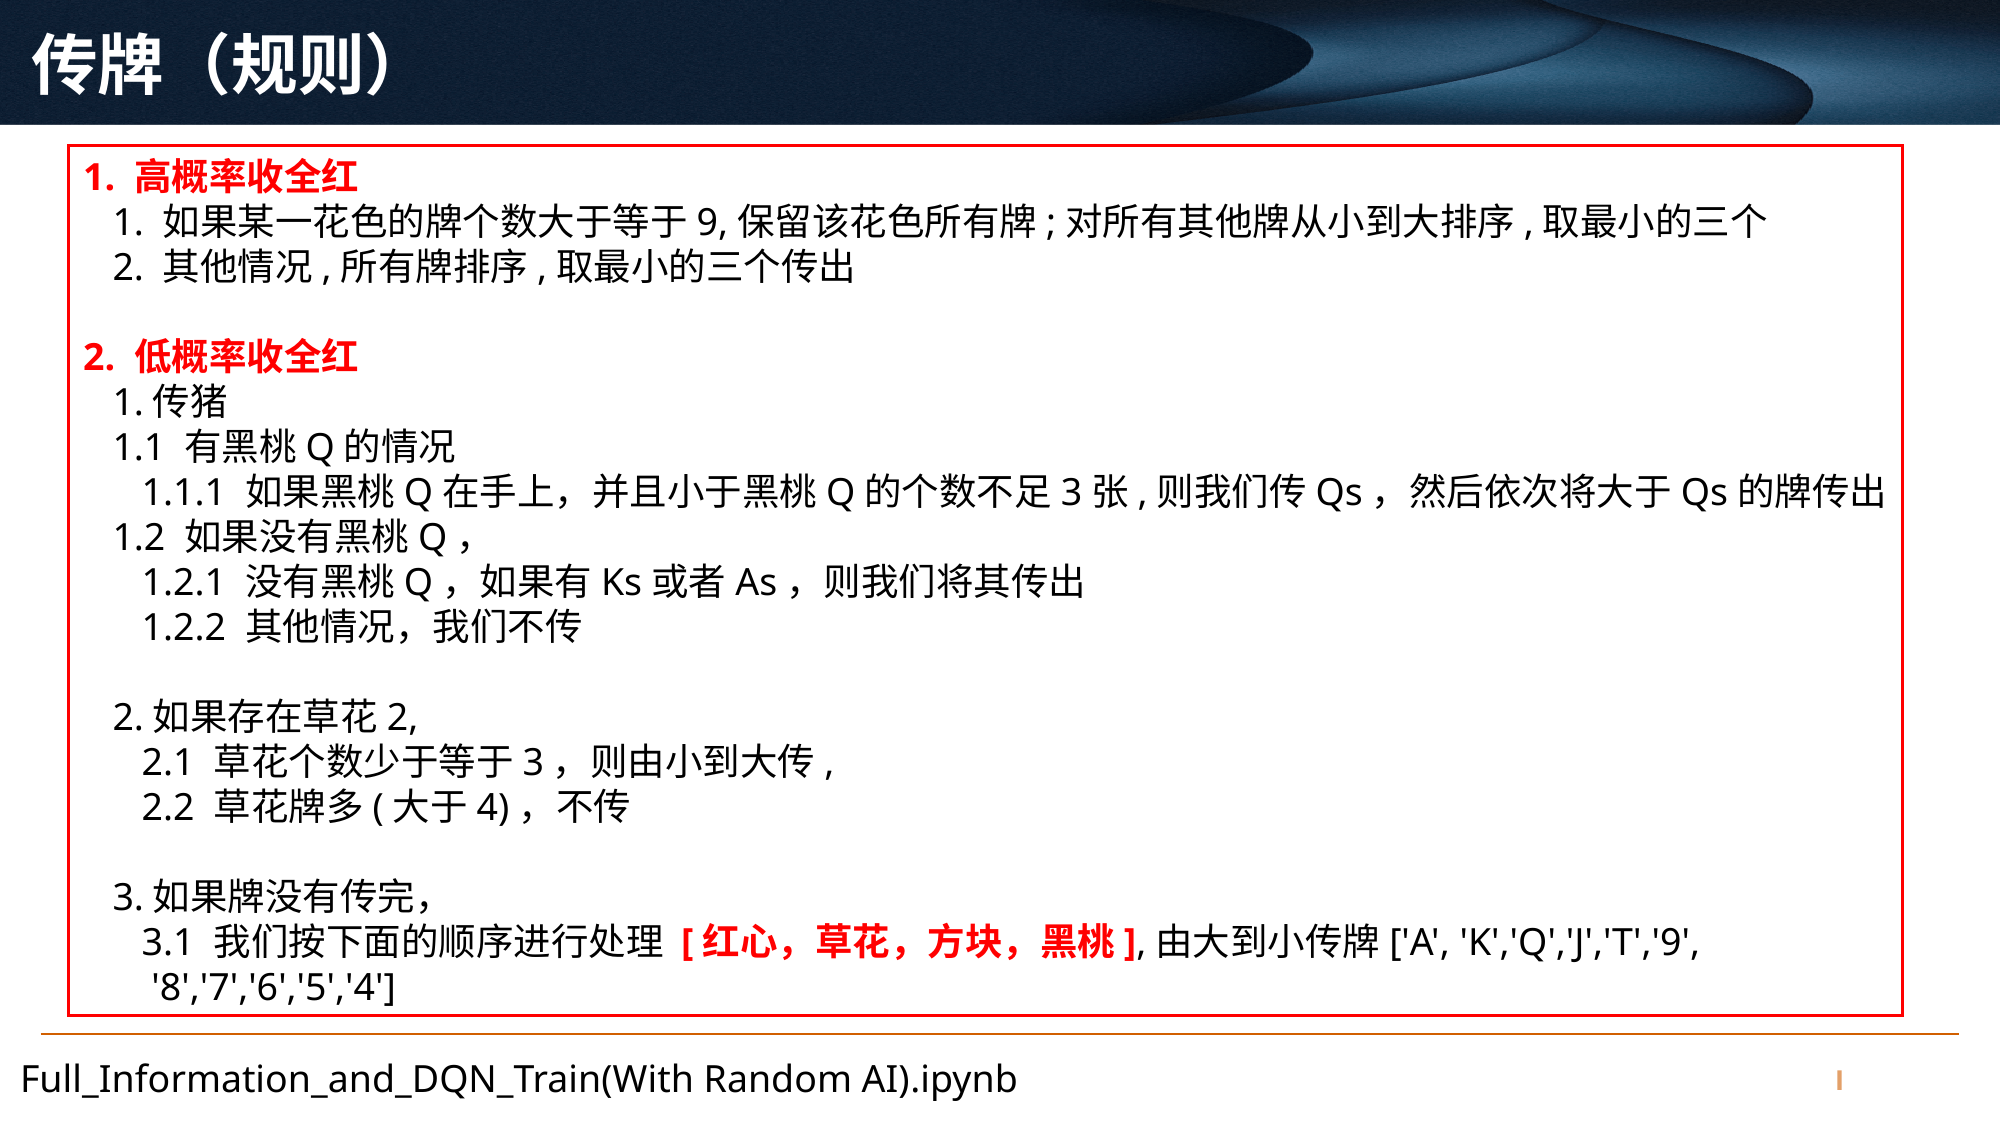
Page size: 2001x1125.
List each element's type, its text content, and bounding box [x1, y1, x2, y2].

picture [0, 0, 2000, 125]
text_box 1. 高概率收全红 1. 如果某一花色的牌个数大于等于9,保留该花色所有牌;对所有其他牌从小到大排序,取最小的三个 2. 其他情况,所有牌排序,取最小的三个传出 2. 低概率收全红 1.传猪 1.1 有黑桃Q的情况 1.1.1 如果黑桃Q在手上，并且小于黑桃Q的个数不足3张,则我们传Qs，然后依次将大于Qs的牌传出 1.2 如果没有黑桃Q， 1.2.1 没有黑桃Q，如果有Ks或者As，则我们将其传出 1.2.2 其他情况，我们不传 2.如果存在草花2, 2.1 草花个数少于等于3，则由小到大传, 2.2 草花牌多(大于4)，不传 3.如果牌没有传完， 3.1 我们按下面的顺序进行处理 [红心，草花，方块，黑桃],由大到小传牌['A', 'K','Q','J','T','9', '8','7','6','5','4'] [68, 145, 1903, 1016]
text_box Full_Information_and_DQN_Train(With Random AI).ipynb [5, 1047, 1033, 1108]
